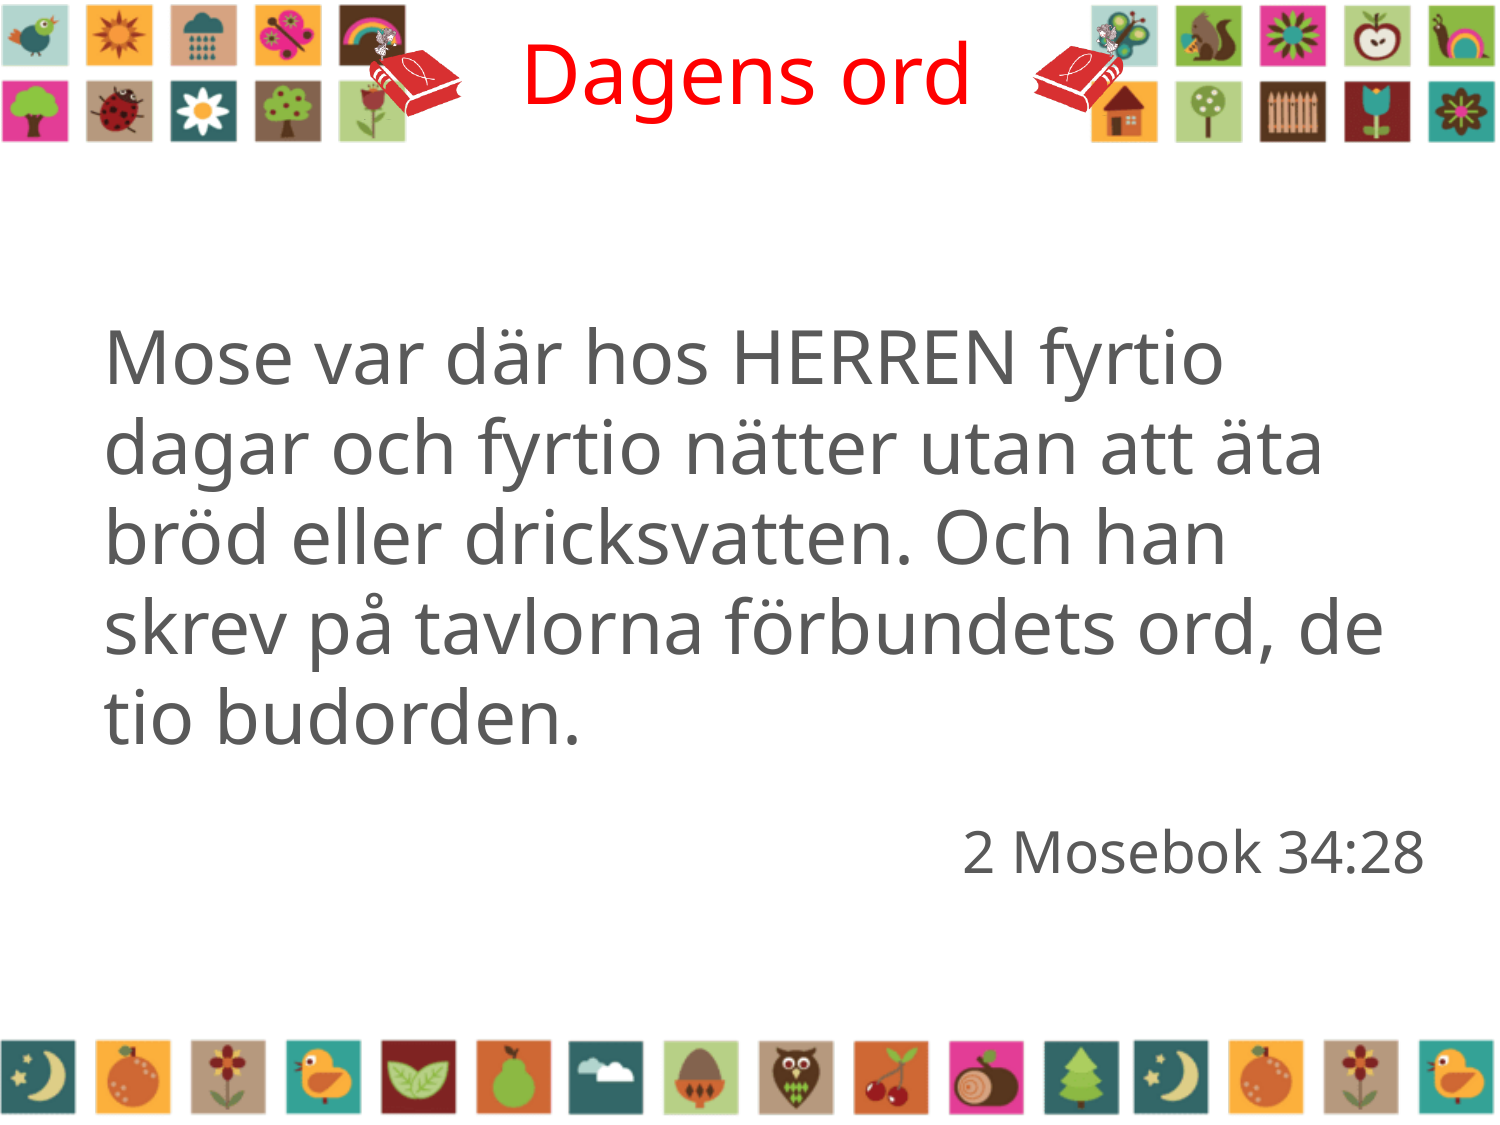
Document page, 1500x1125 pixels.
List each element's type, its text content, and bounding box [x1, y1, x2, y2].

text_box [0, 1028, 1500, 1118]
text_box Mose var där hos HERREN fyrtio dagar och fyrtio nätter utan att äta bröd eller dricksvatten. Och han skrev på tavlorna förbundets ord, de tio budorden. [88, 302, 1436, 768]
picture [1001, 3, 1500, 150]
picture [0, 3, 494, 150]
text_box 2 Mosebok 34:28 [808, 807, 1441, 893]
text_box Dagens ord [425, 13, 1078, 129]
